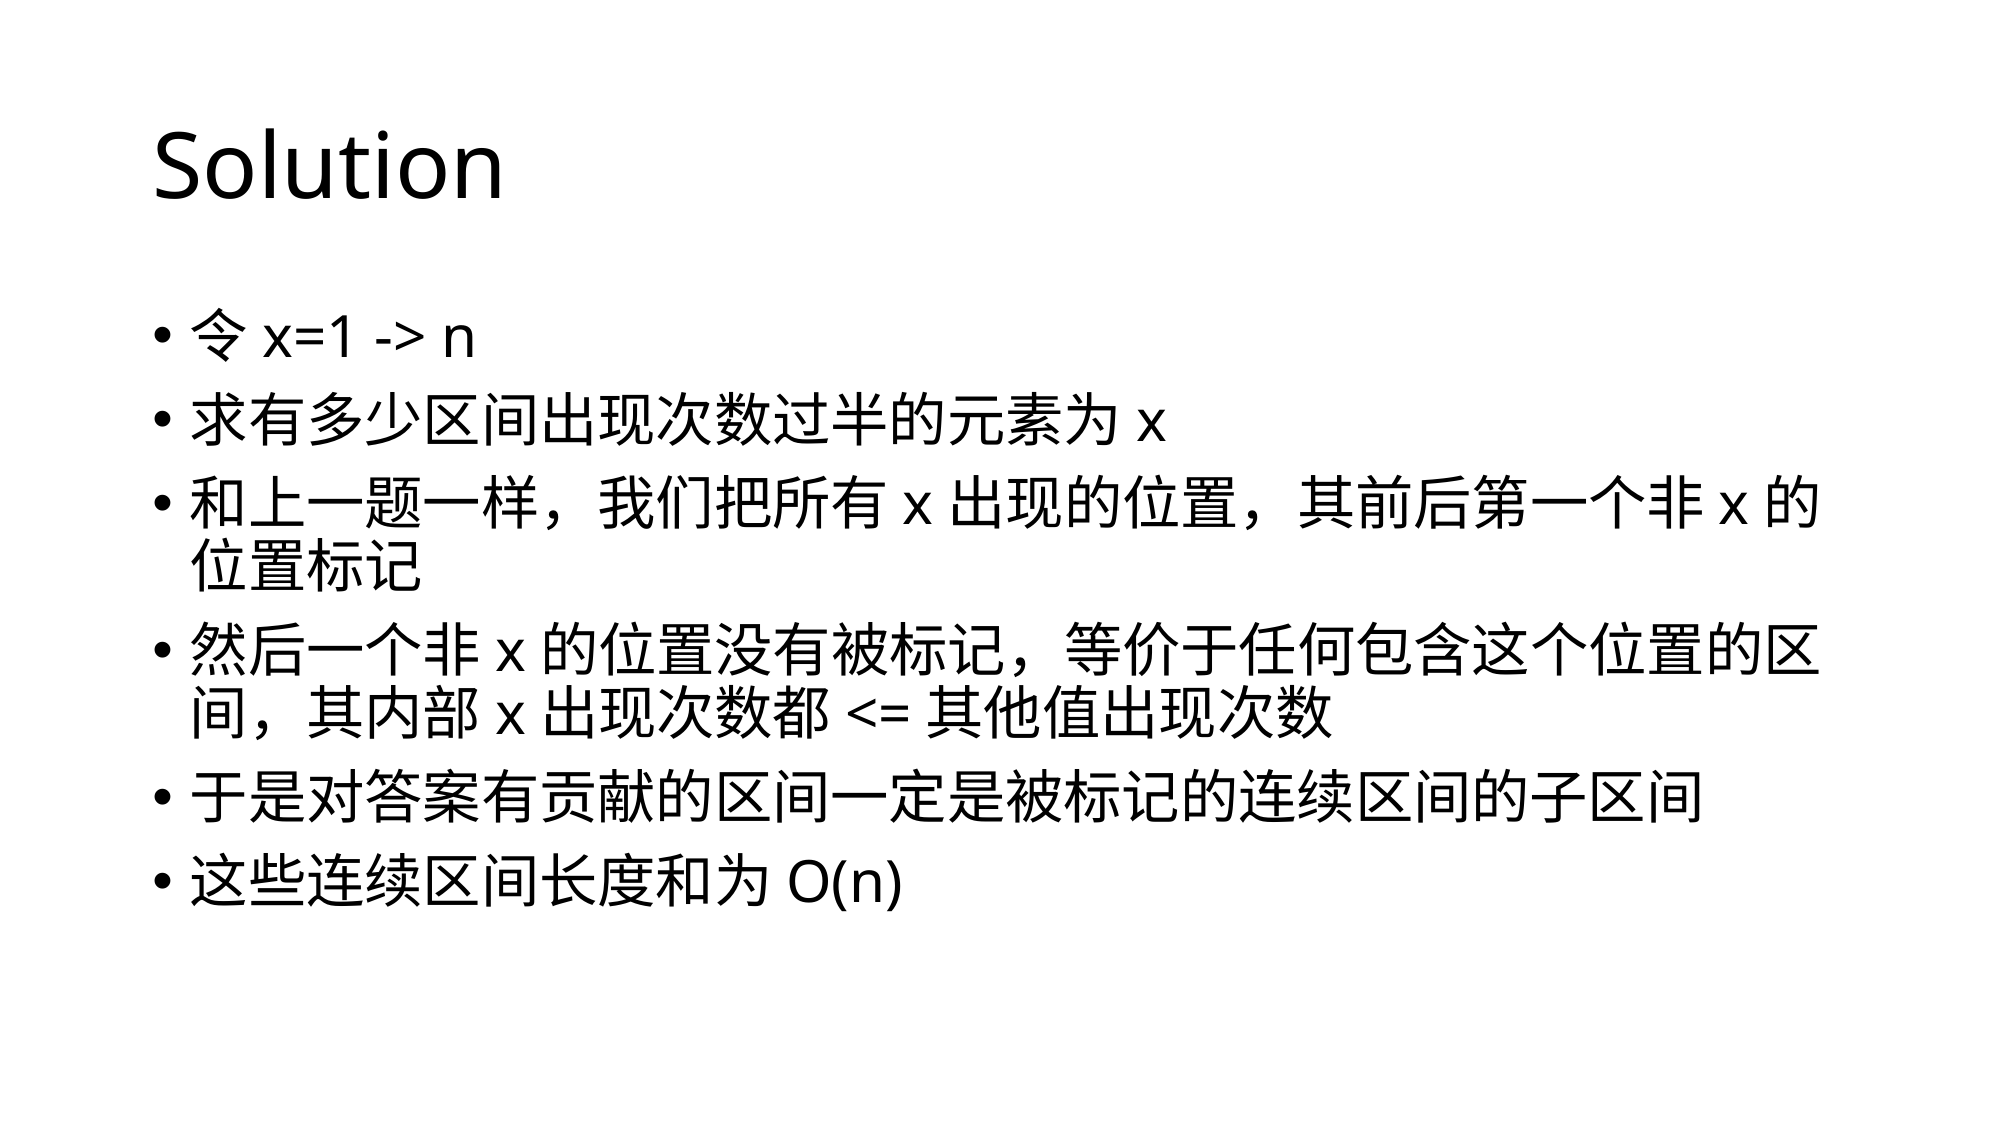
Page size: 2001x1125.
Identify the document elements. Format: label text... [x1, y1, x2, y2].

title Solution [137, 59, 1863, 278]
list 令x=1 -> n 求有多少区间出现次数过半的元素为x 和上一题一样，我们把所有x出现的位置，其前后第一个非x的位置标记 然后一个非x的位置没有被标记，等价于任何包含这个位置的区间，其内部x出现次数都<=其他值出现次数 于是对答案有贡献的区间一定是被标记的连续区间的子区间 这些连续区间长度和为O(n) [137, 299, 1863, 1014]
